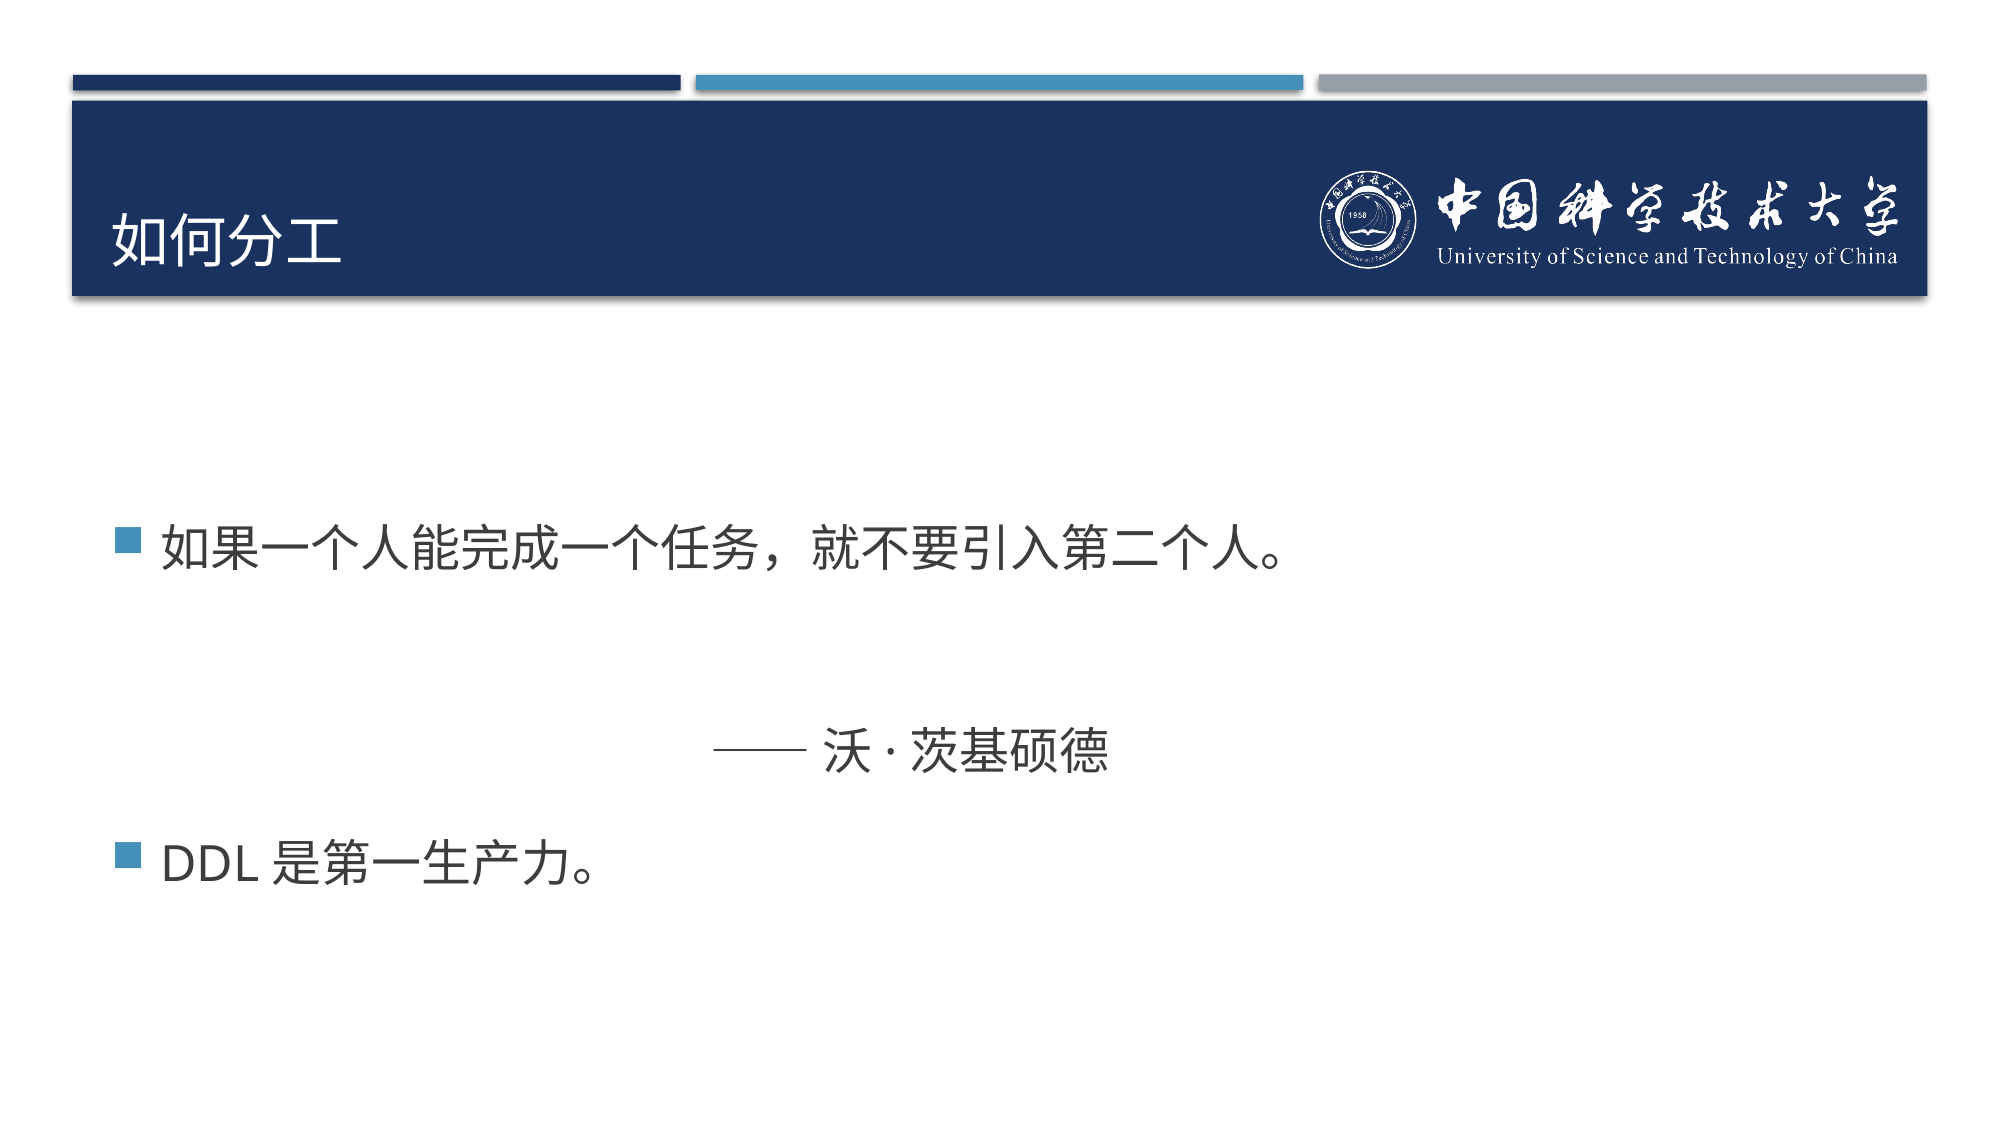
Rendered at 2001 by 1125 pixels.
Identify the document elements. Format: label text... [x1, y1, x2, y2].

title 如何分工 [95, 115, 1905, 282]
list 如果一个人能完成一个任务，就不要引入第二个人。 ——沃·茨基硕德 DDL是第一生产力。 [95, 417, 1905, 1092]
